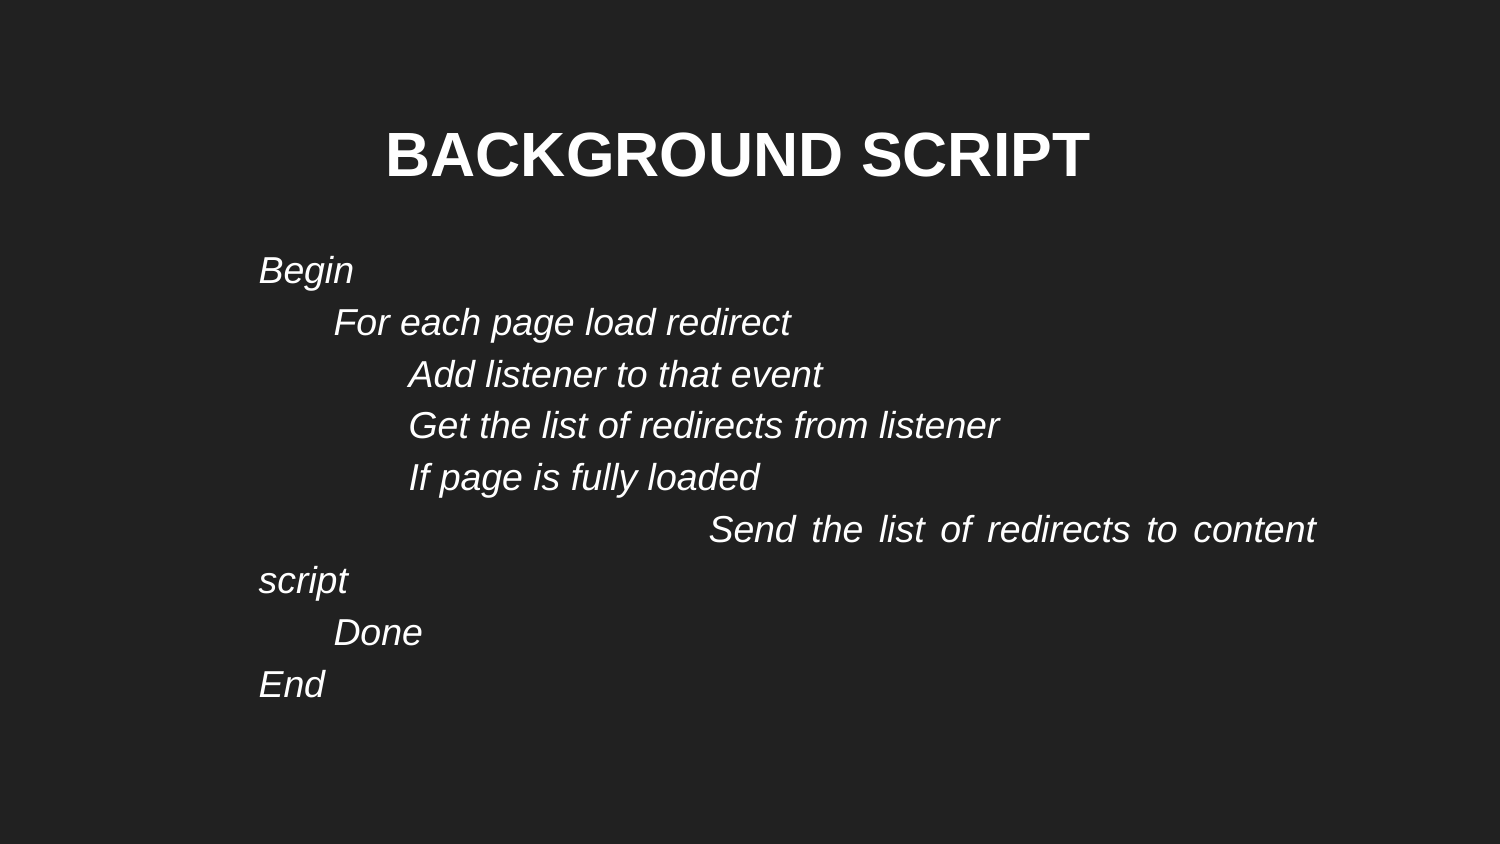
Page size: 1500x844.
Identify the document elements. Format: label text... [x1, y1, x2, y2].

title BACKGROUND SCRIPT [337, 62, 1140, 204]
subtitle Begin For each page load redirect Add listener to that event Get the list of redirects from listener If page is fully loaded Send the list of redirects to content script Done End [168, 224, 1332, 759]
